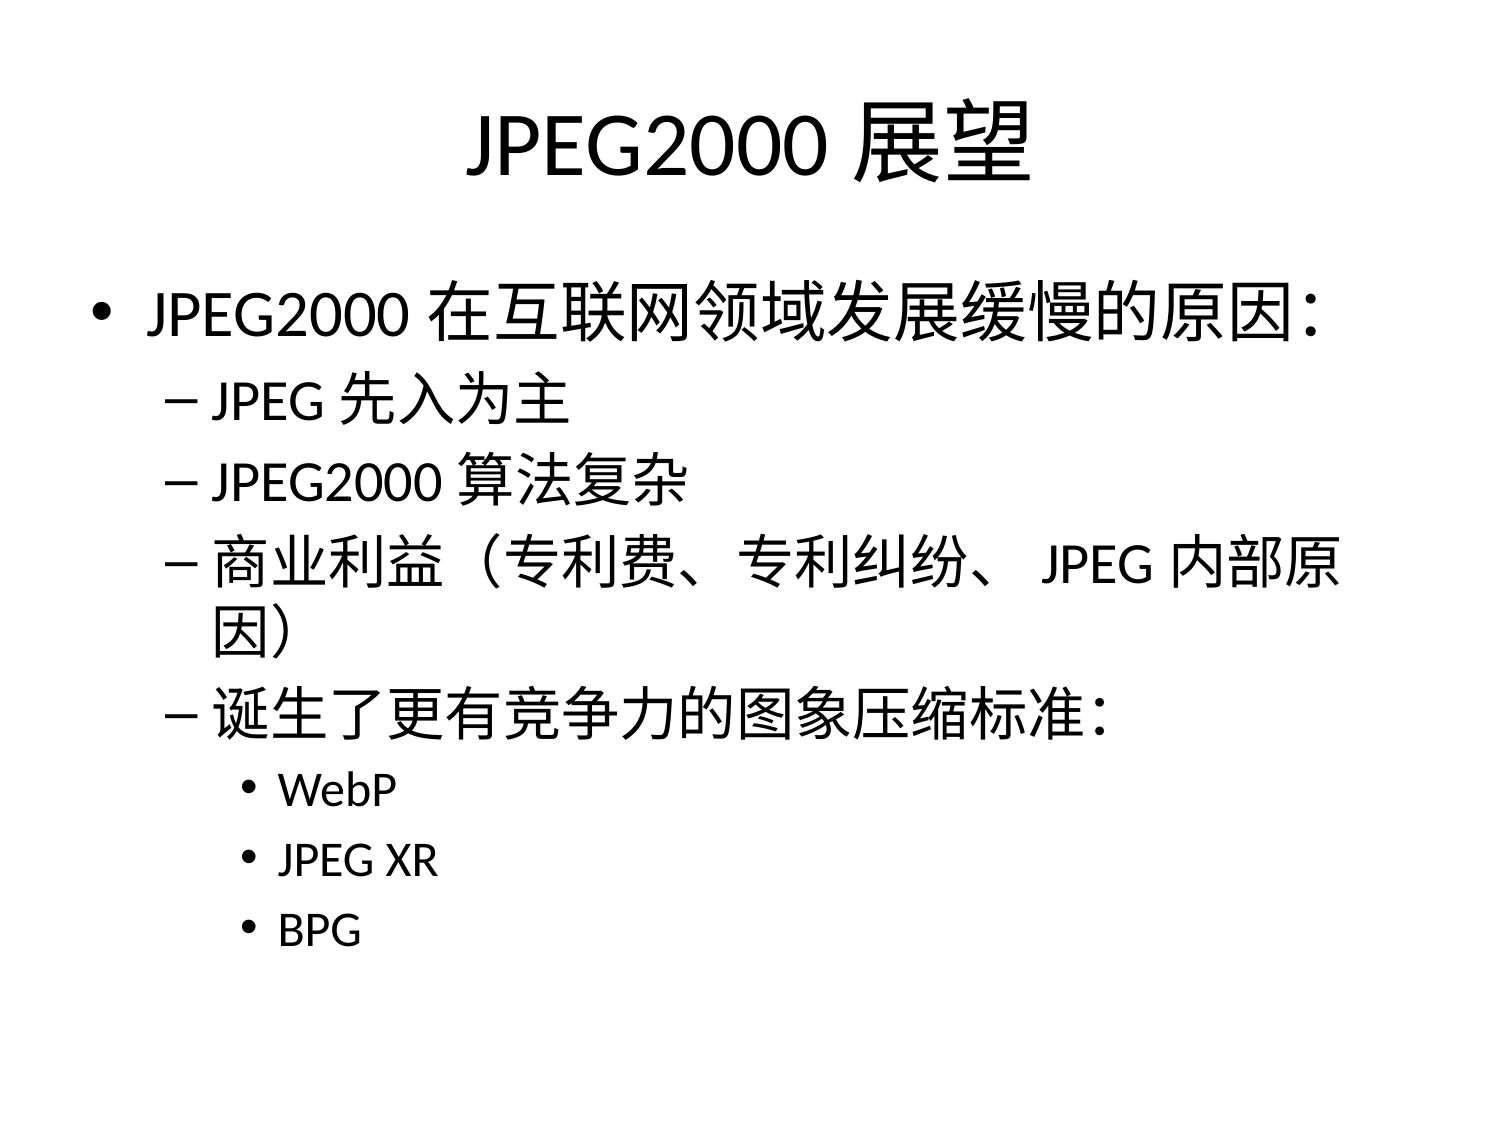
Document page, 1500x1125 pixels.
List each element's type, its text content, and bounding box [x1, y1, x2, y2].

list JPEG2000在互联网领域发展缓慢的原因： JPEG先入为主 JPEG2000算法复杂 商业利益（专利费、专利纠纷、JPEG内部原因） 诞生了更有竞争力的图象压缩标准： WebP JPEG XR BPG [75, 262, 1425, 1005]
title JPEG2000展望 [75, 45, 1425, 233]
